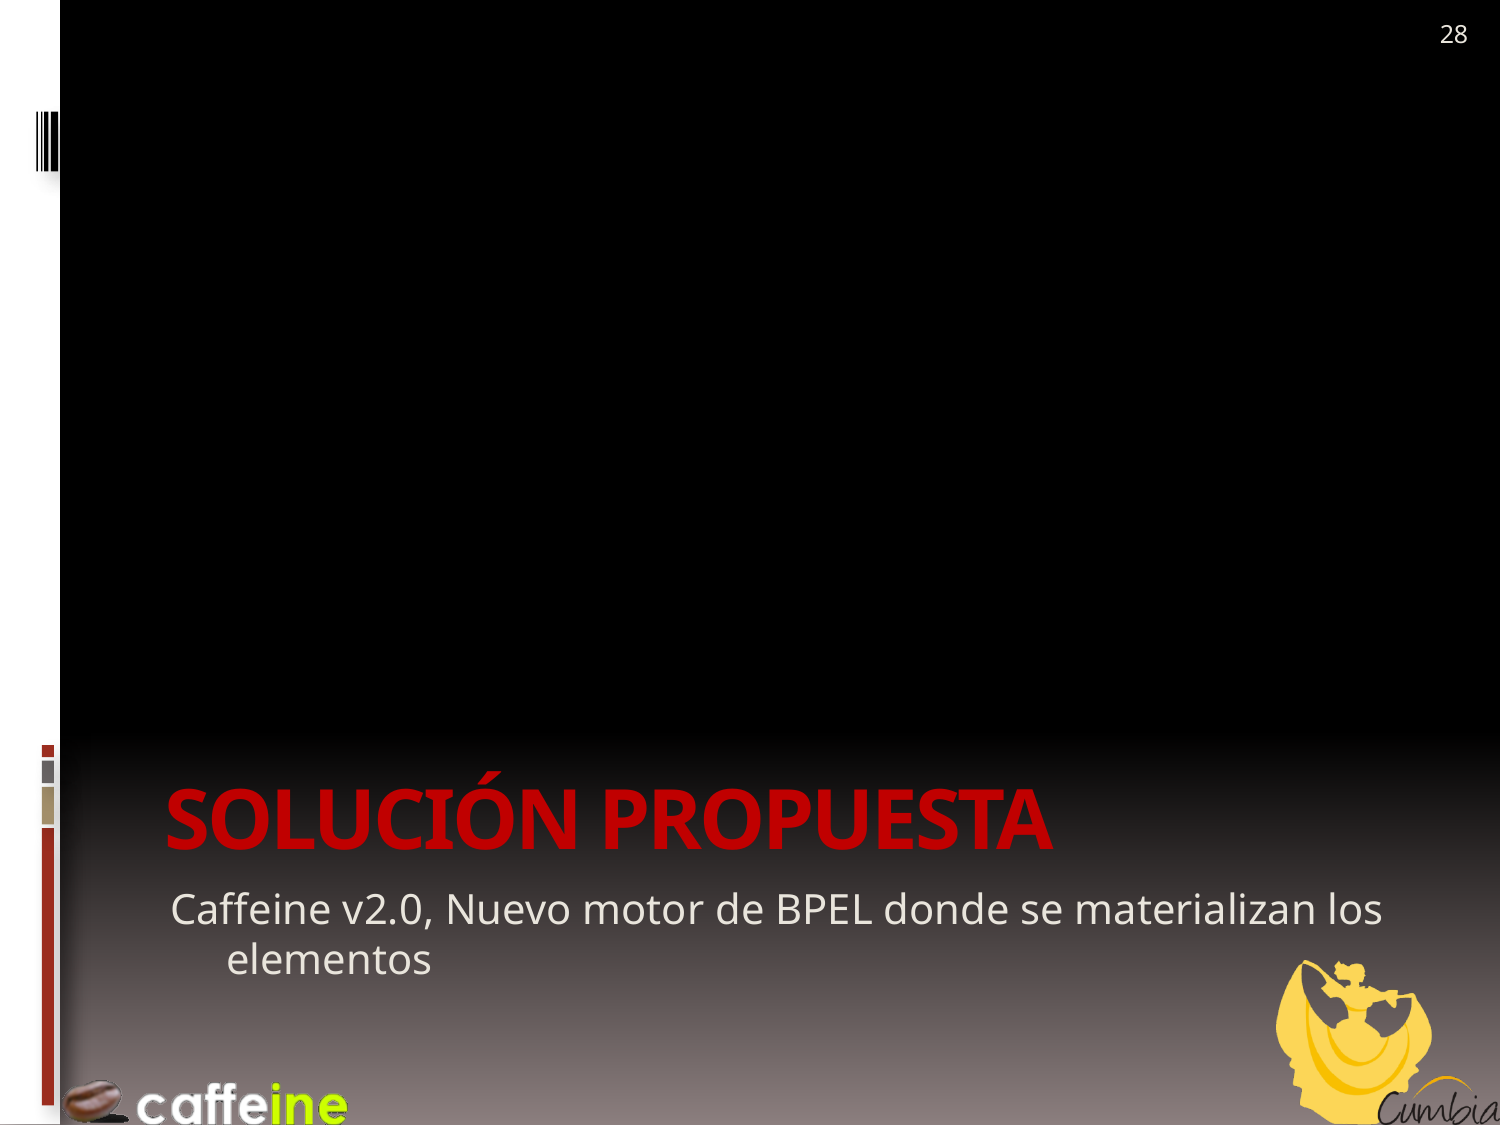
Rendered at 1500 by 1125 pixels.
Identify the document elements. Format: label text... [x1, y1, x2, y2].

title Solución propuesta [150, 549, 1425, 874]
list Caffeine v2.0, Nuevo motor de BPEL donde se materializan los elementos [150, 875, 1425, 1048]
picture [62, 1080, 348, 1125]
slide_number 28 [1425, 0, 1500, 60]
picture [1276, 960, 1500, 1125]
